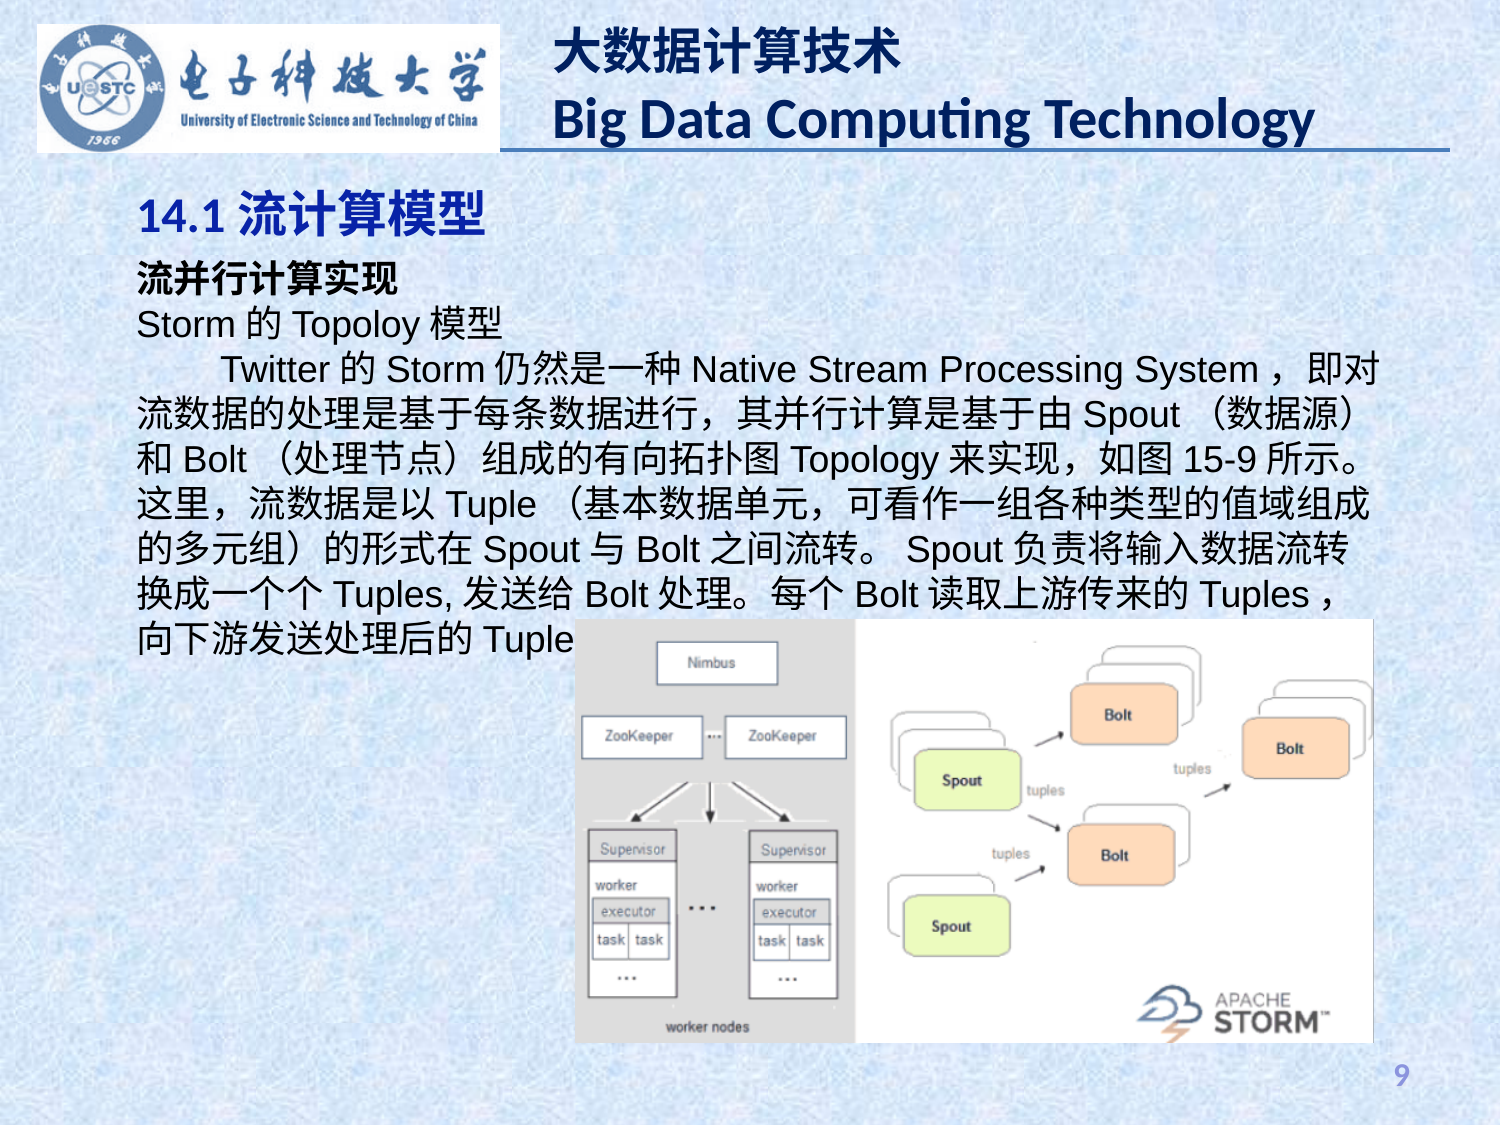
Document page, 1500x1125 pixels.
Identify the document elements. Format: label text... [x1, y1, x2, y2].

text_box 大数据计算技术 Big Data Computing Technology [537, 12, 1450, 149]
picture [0, 0, 1500, 1125]
text_box 14.1流计算模型 [121, 175, 1422, 250]
text_box 流并行计算实现 Storm的Topoloy模型 Twitter的Storm仍然是一种Native Stream Processing System，即对流数据的处理是基于每条数据进行，其并行计算是基于由Spout（数据源）和Bolt（处理节点）组成的有向拓扑图Topology来实现，如图15-9所示。这里，流数据是以Tuple（基本数据单元，可看作一组各种类型的值域组成的多元组）的形式在Spout与Bolt之间流转。Spout负责将输入数据流转换成一个个Tuples,发送给Bolt处理。每个Bolt读取上游传来的Tuples，向下游发送处理后的Tuples。 [121, 247, 1401, 668]
slide_number 9 [1074, 1042, 1425, 1103]
